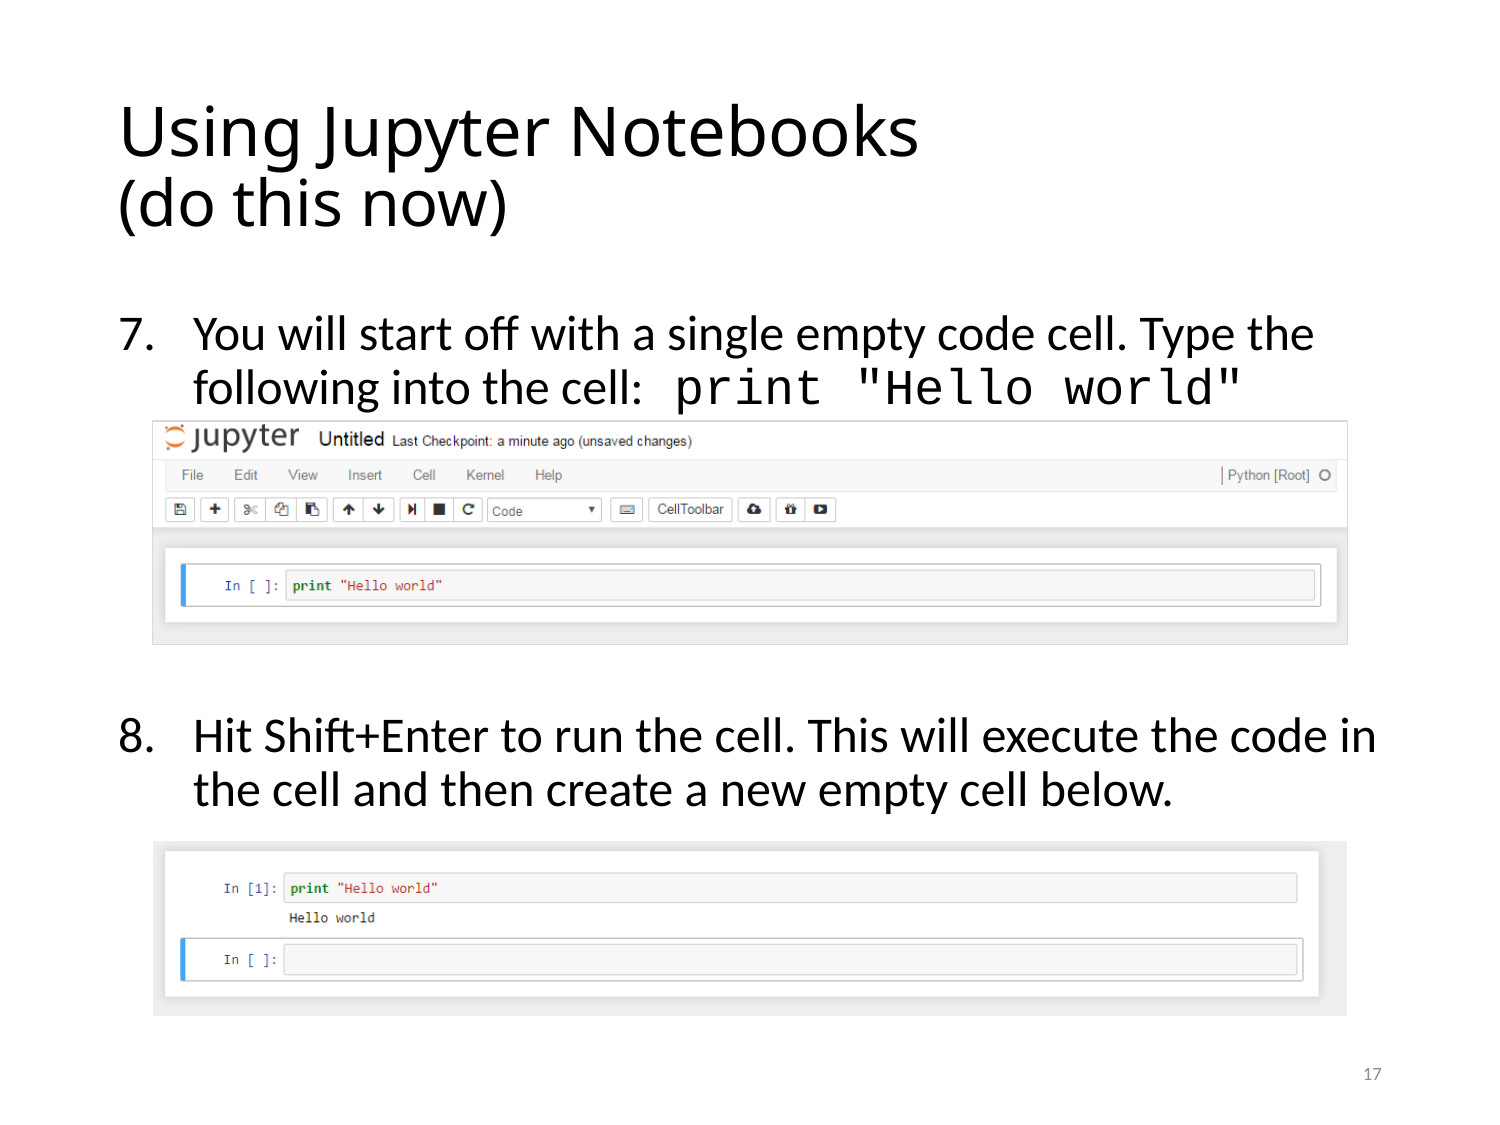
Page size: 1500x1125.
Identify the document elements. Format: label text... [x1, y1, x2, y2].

list You will start off with a single empty code cell. Type the following into the cell: print "Hello world" Hit Shift+Enter to run the cell. This will execute the code in the cell and then create a new empty cell below. [103, 299, 1397, 1014]
picture [153, 421, 1347, 644]
slide_number 17 [1059, 1042, 1397, 1103]
picture [153, 841, 1347, 1016]
title Using Jupyter Notebooks (do this now) [103, 59, 1397, 278]
